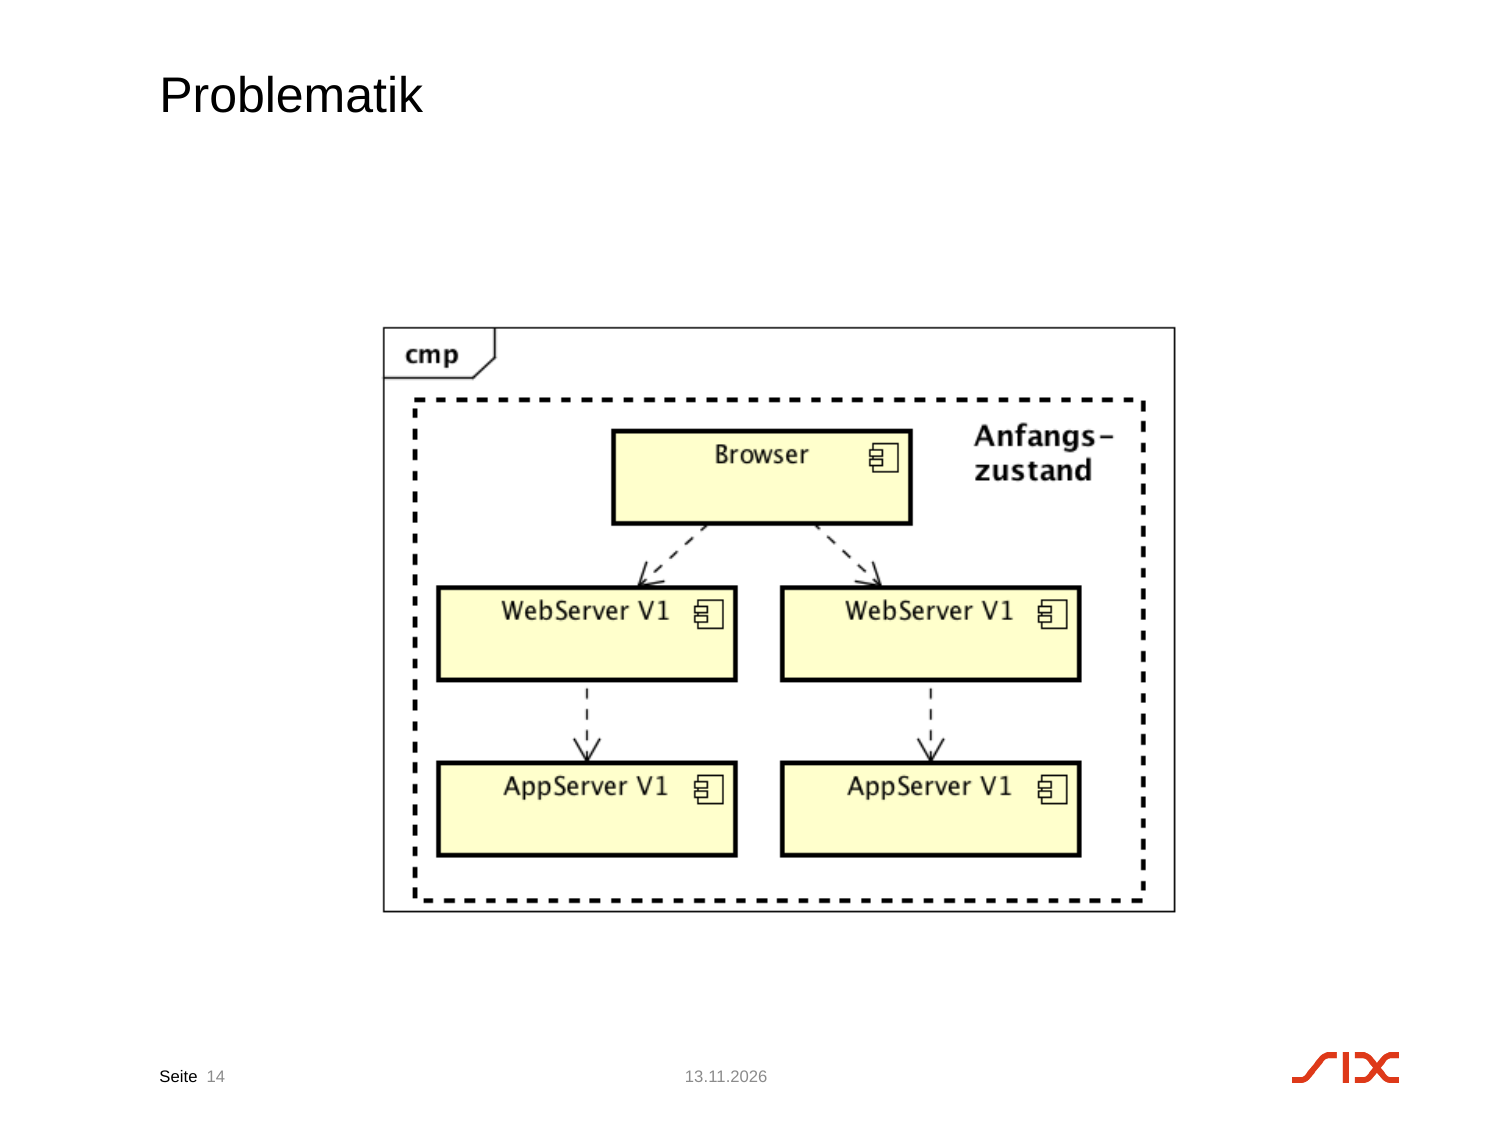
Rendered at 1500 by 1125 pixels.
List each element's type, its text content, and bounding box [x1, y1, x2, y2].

slide_number 14 [206, 1065, 308, 1086]
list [362, 307, 1196, 933]
picture [1292, 1052, 1399, 1083]
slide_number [685, 1065, 987, 1086]
title Problematik [159, 62, 1400, 173]
